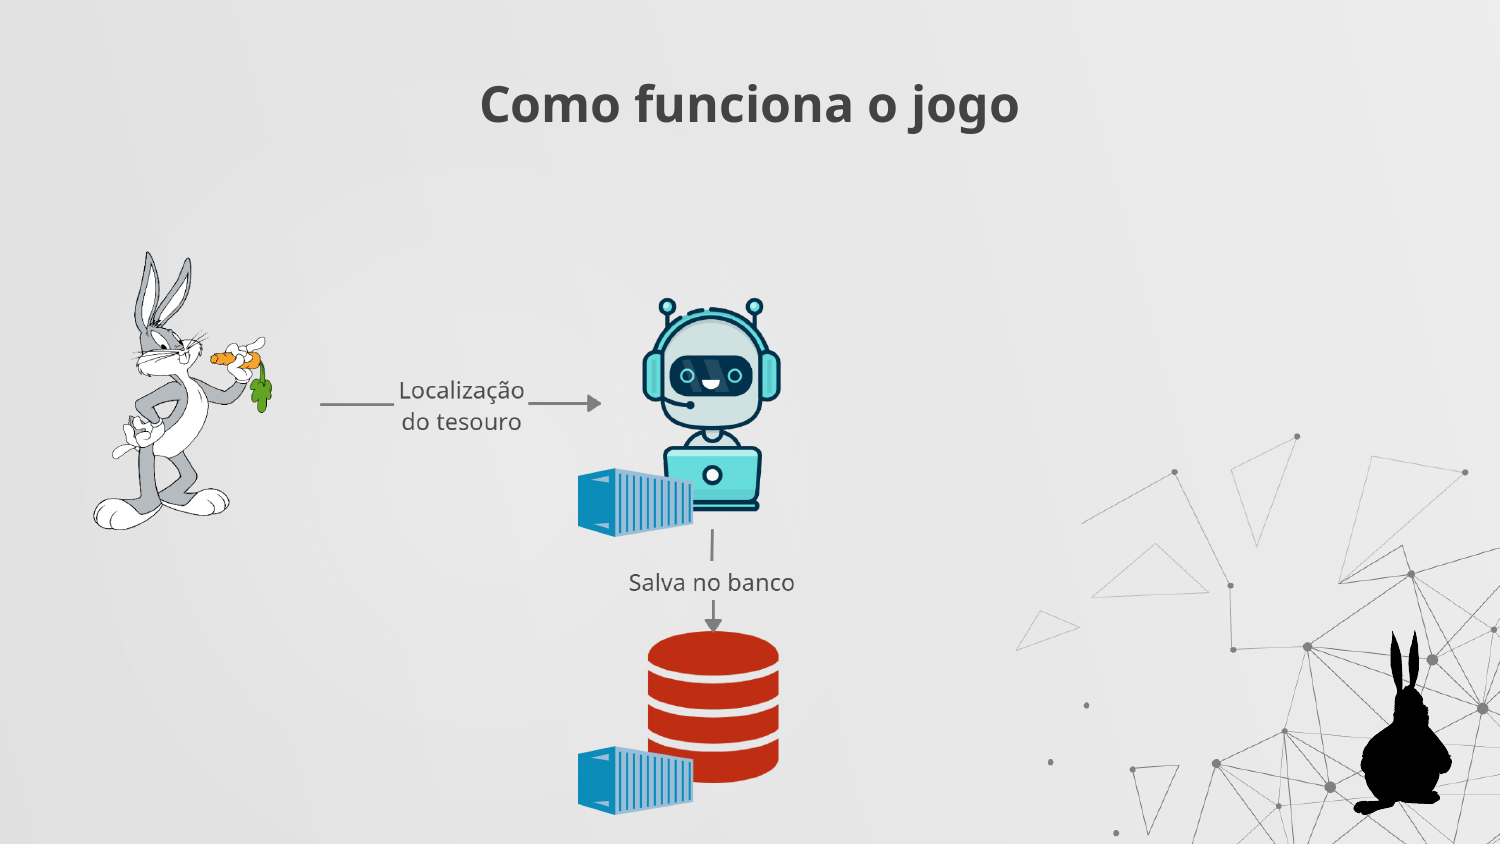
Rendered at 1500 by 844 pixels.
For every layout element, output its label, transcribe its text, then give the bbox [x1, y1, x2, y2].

title Como funciona o jogo [322, 57, 1178, 214]
picture [0, 0, 1500, 844]
